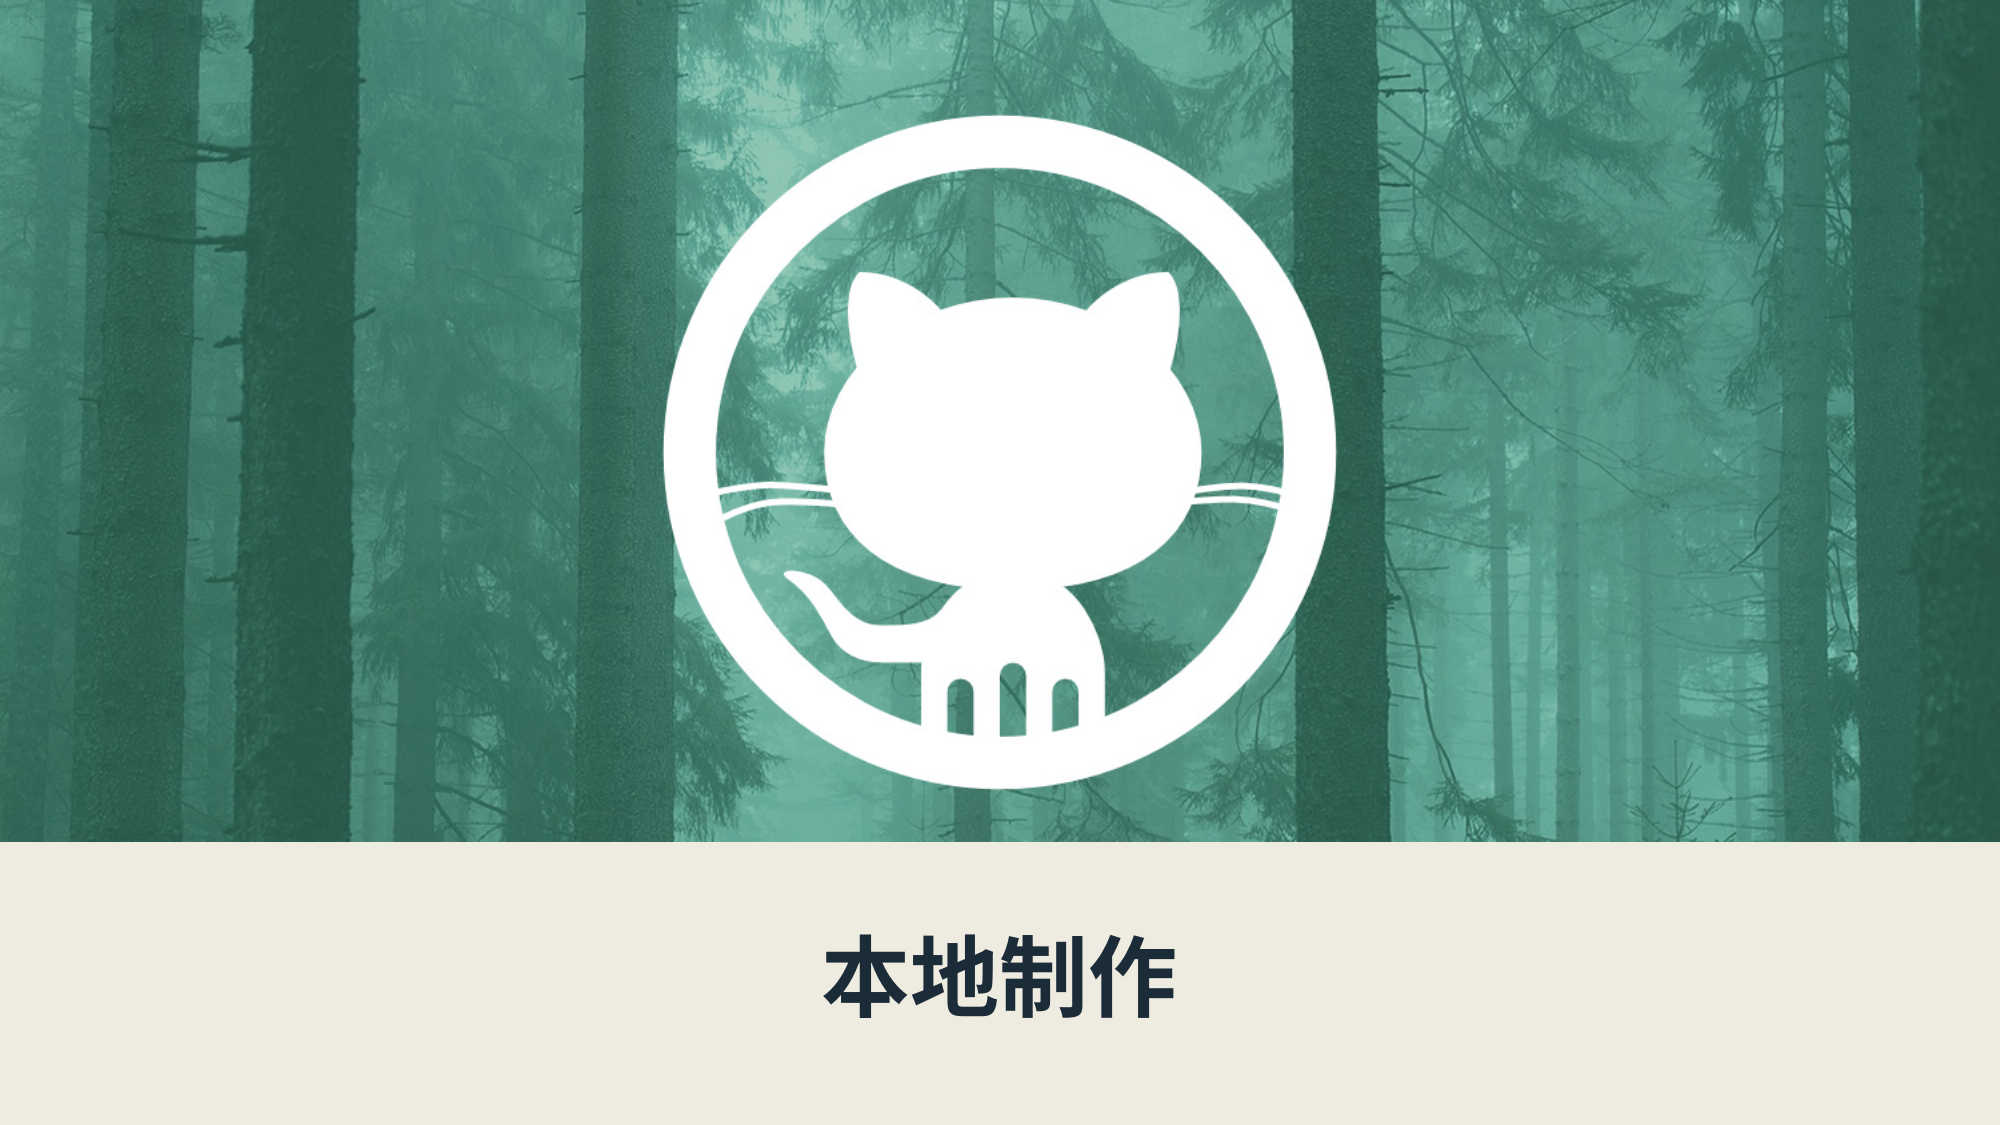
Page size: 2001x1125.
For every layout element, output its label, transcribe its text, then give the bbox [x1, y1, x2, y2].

text_box 本地制作 [807, 914, 1193, 1036]
picture [0, 0, 2000, 843]
